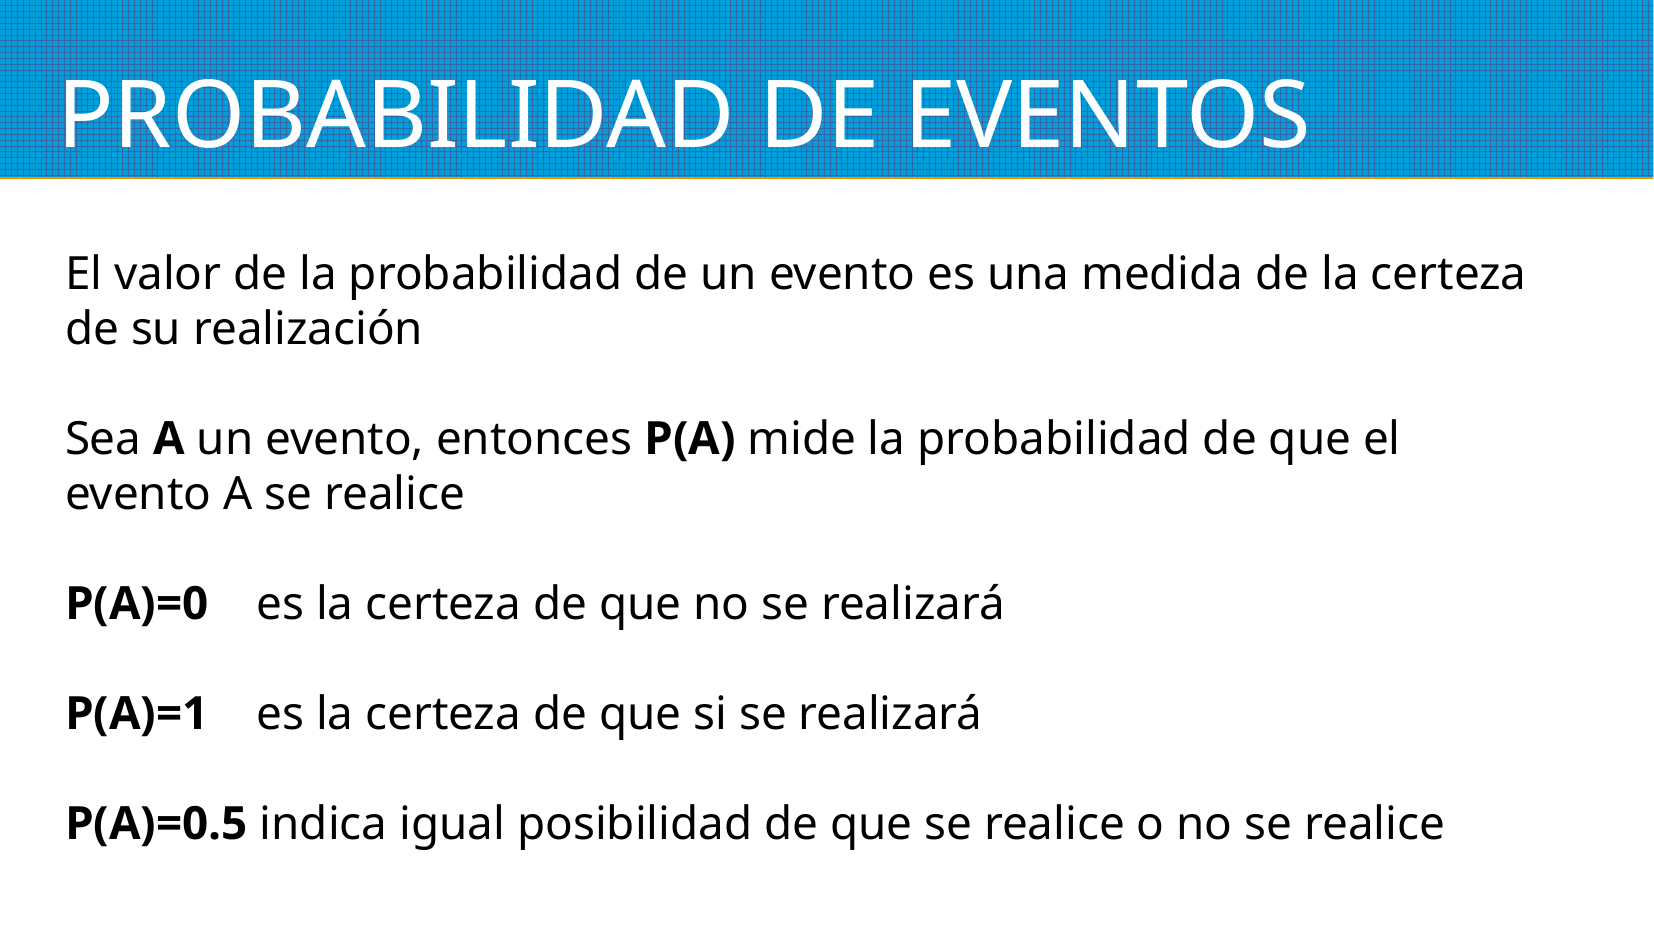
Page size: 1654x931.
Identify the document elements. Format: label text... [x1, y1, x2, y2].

text_box El valor de la probabilidad de un evento es una medida de la certeza de su realización Sea A un evento, entonces P(A) mide la probabilidad de que el evento A se realice P(A)=0 es la certeza de que no se realizará P(A)=1 es la certeza de que si se realizará P(A)=0.5 indica igual posibilidad de que se realice o no se realice [58, 442, 1536, 650]
picture [0, 179, 1654, 931]
text_box PROBABILIDAD DE EVENTOS [56, 11, 1545, 167]
